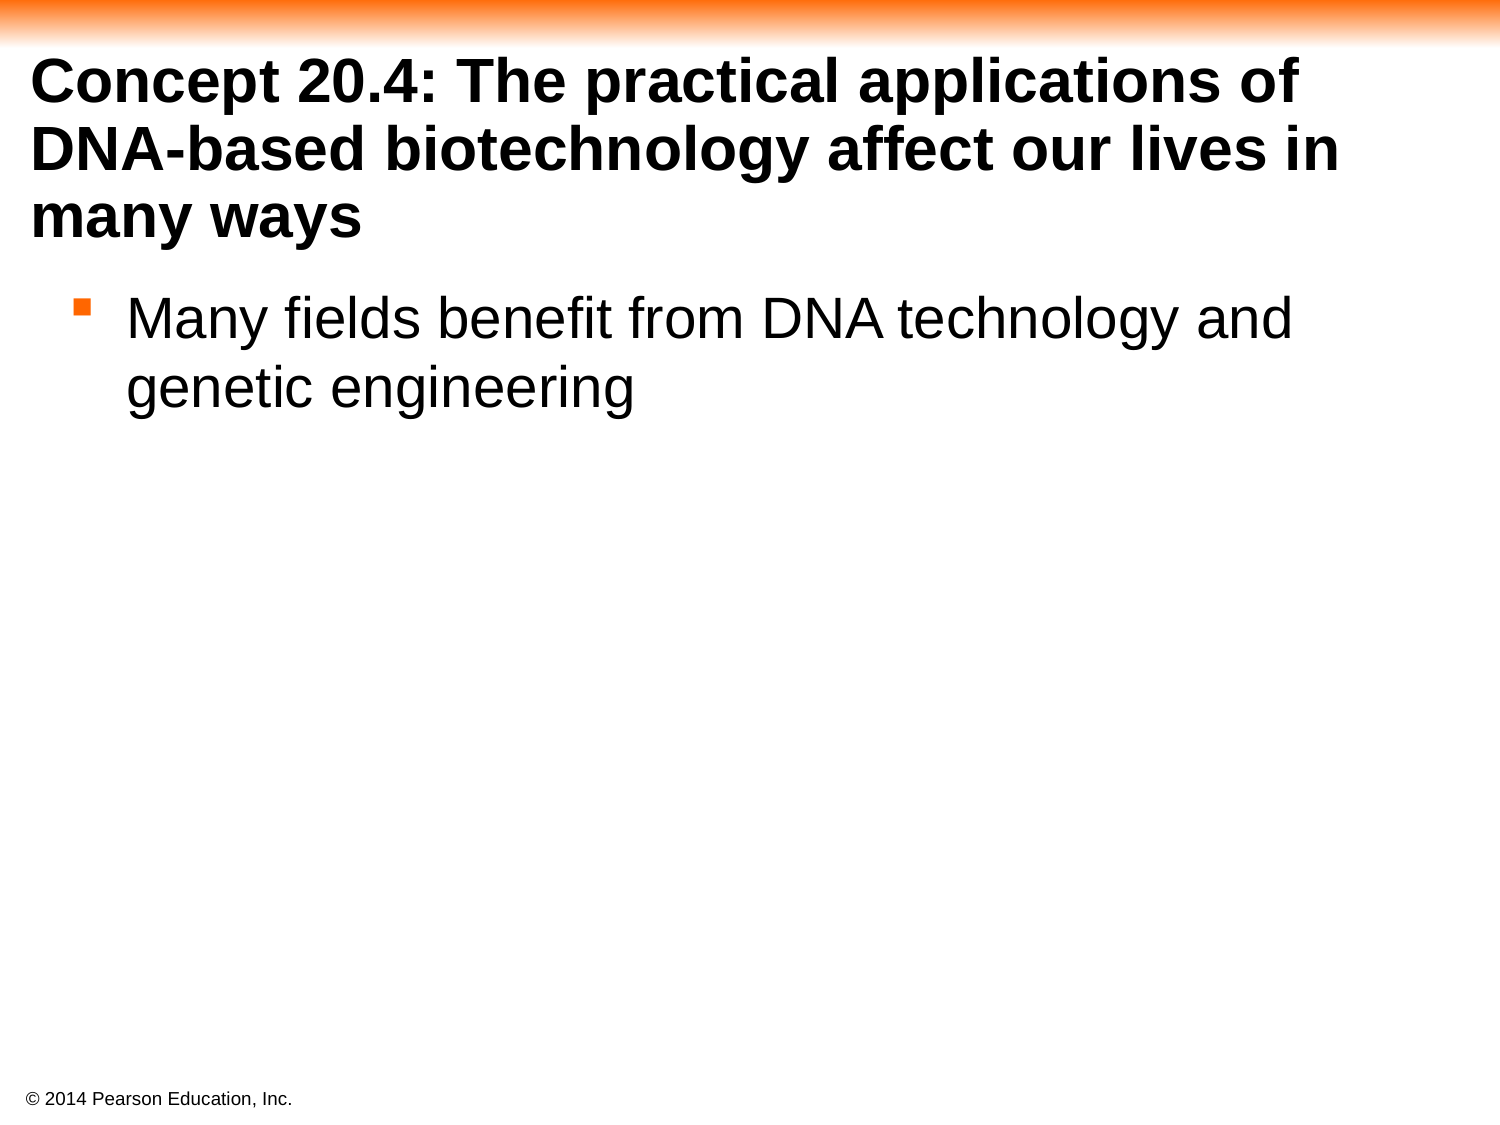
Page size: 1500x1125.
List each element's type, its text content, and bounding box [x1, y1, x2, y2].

title Concept 20.4: The practical applications of DNA-based biotechnology affect our lives in many ways [29, 49, 1470, 184]
list Many fields benefit from DNA technology and genetic engineering [69, 279, 1464, 1038]
